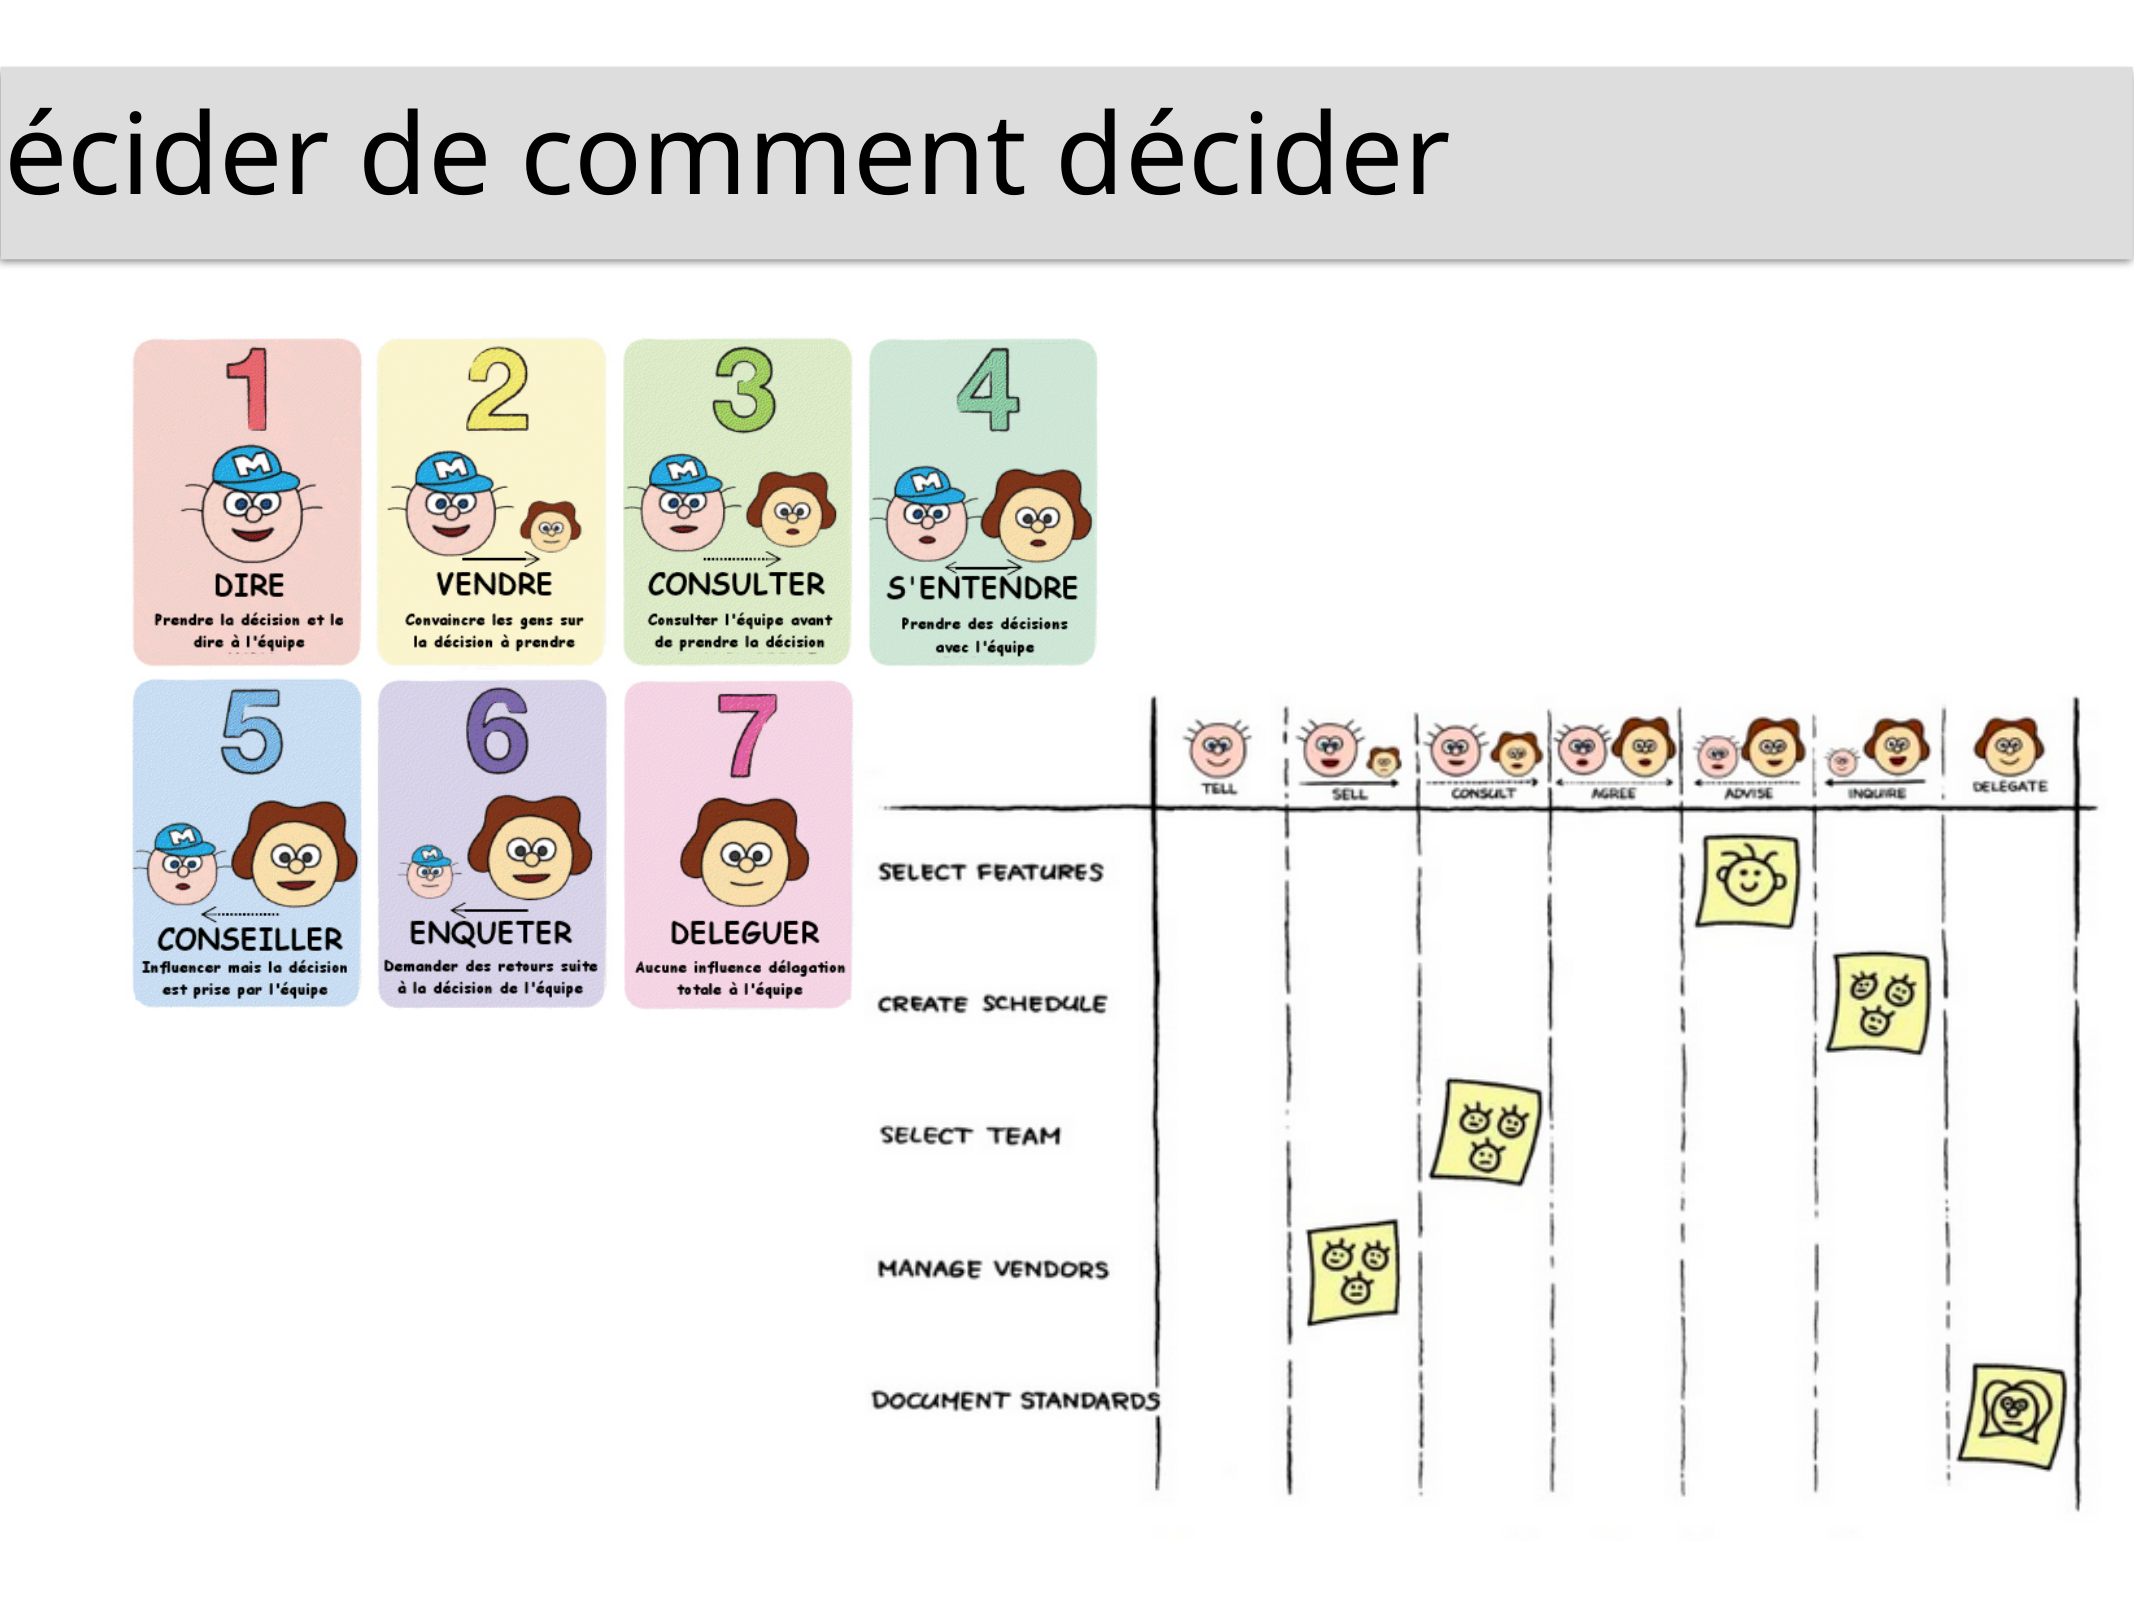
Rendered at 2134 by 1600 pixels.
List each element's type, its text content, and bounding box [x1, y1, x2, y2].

picture [125, 335, 2107, 1541]
text_box Décider de comment décider [0, 73, 1570, 226]
text_box [0, 66, 2133, 260]
